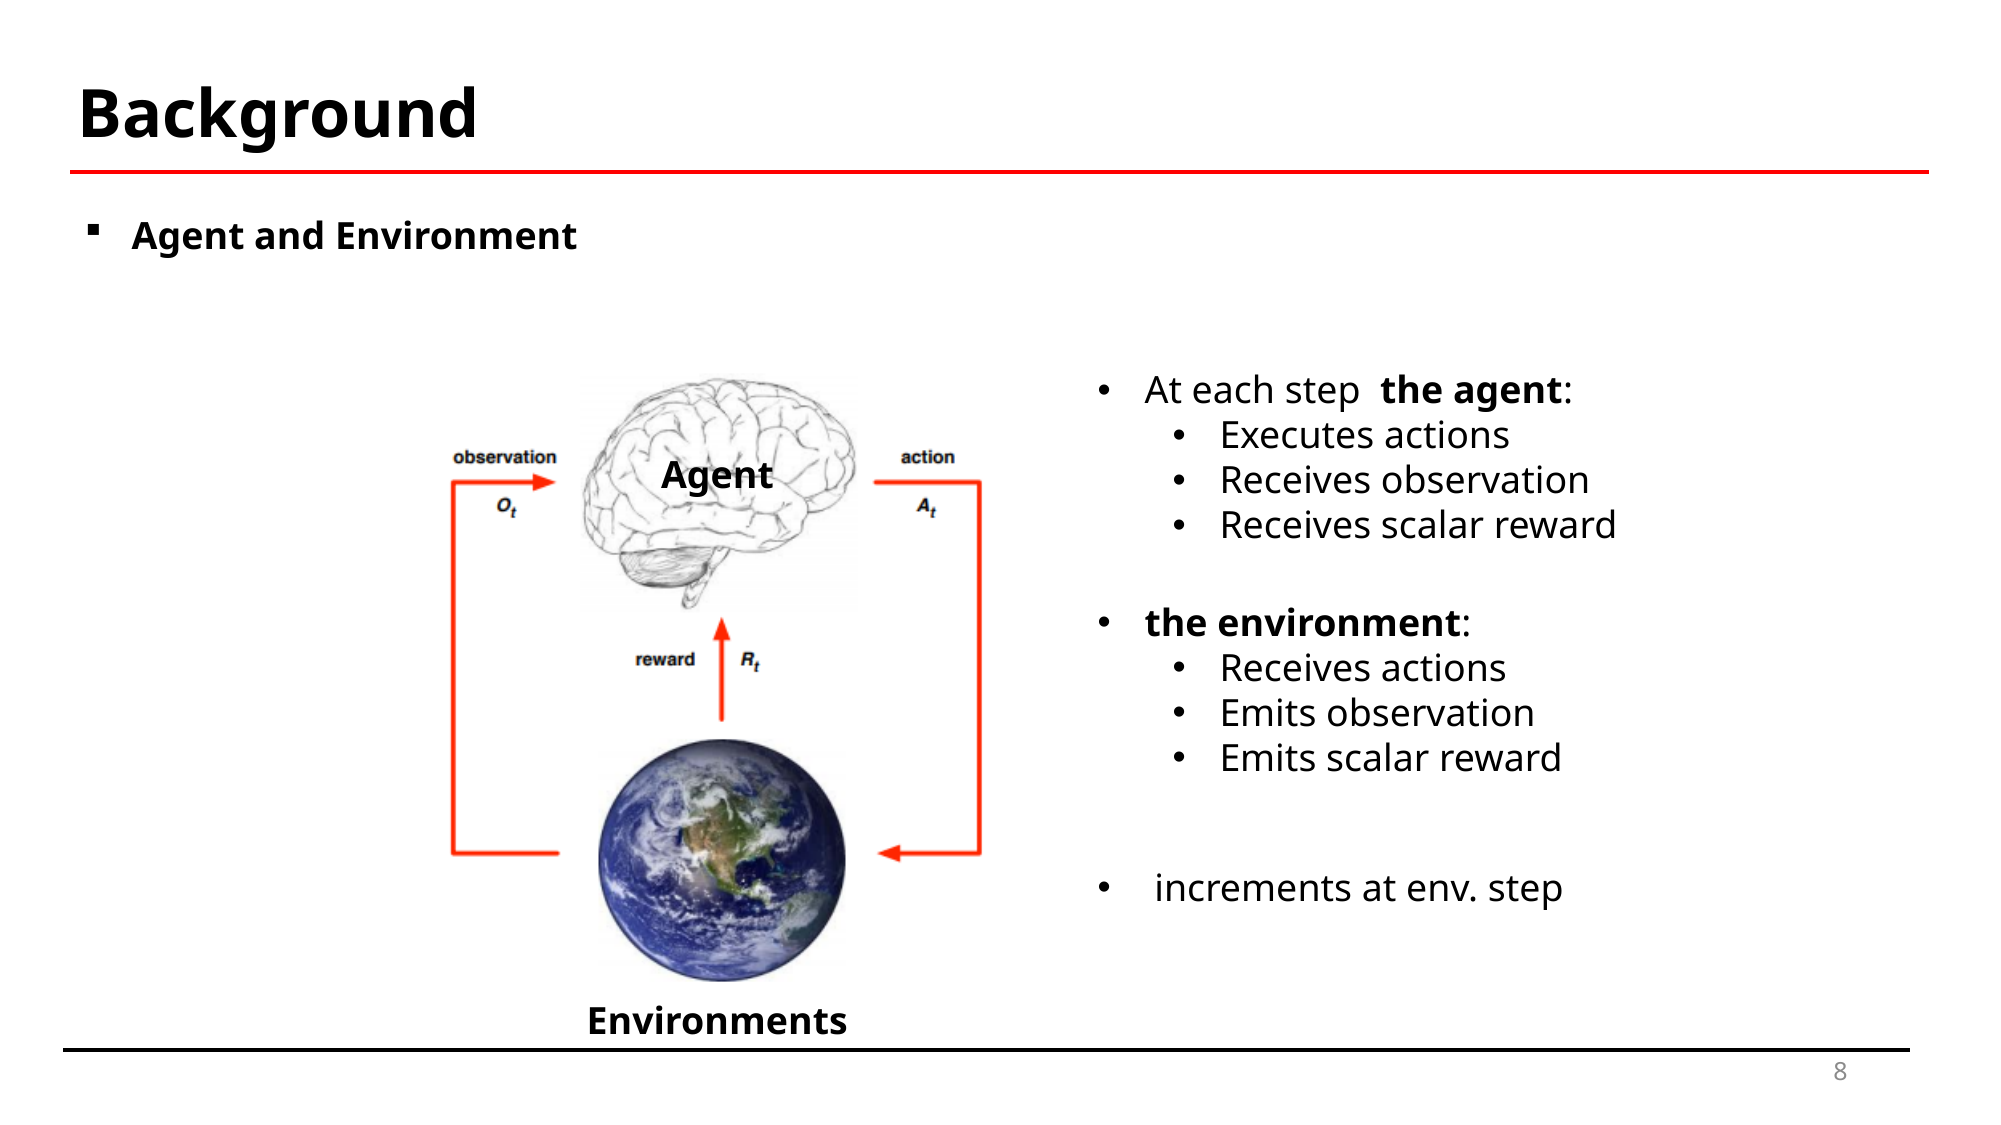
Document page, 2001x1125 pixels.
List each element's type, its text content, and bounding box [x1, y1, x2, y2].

slide_number 8 [1412, 1051, 1863, 1103]
text_box Environments [571, 998, 863, 1050]
slide_number 8 [1412, 1042, 1863, 1050]
text_box Agent and Environment [70, 204, 934, 265]
text_box Background [62, 61, 1678, 171]
picture [400, 372, 1035, 998]
